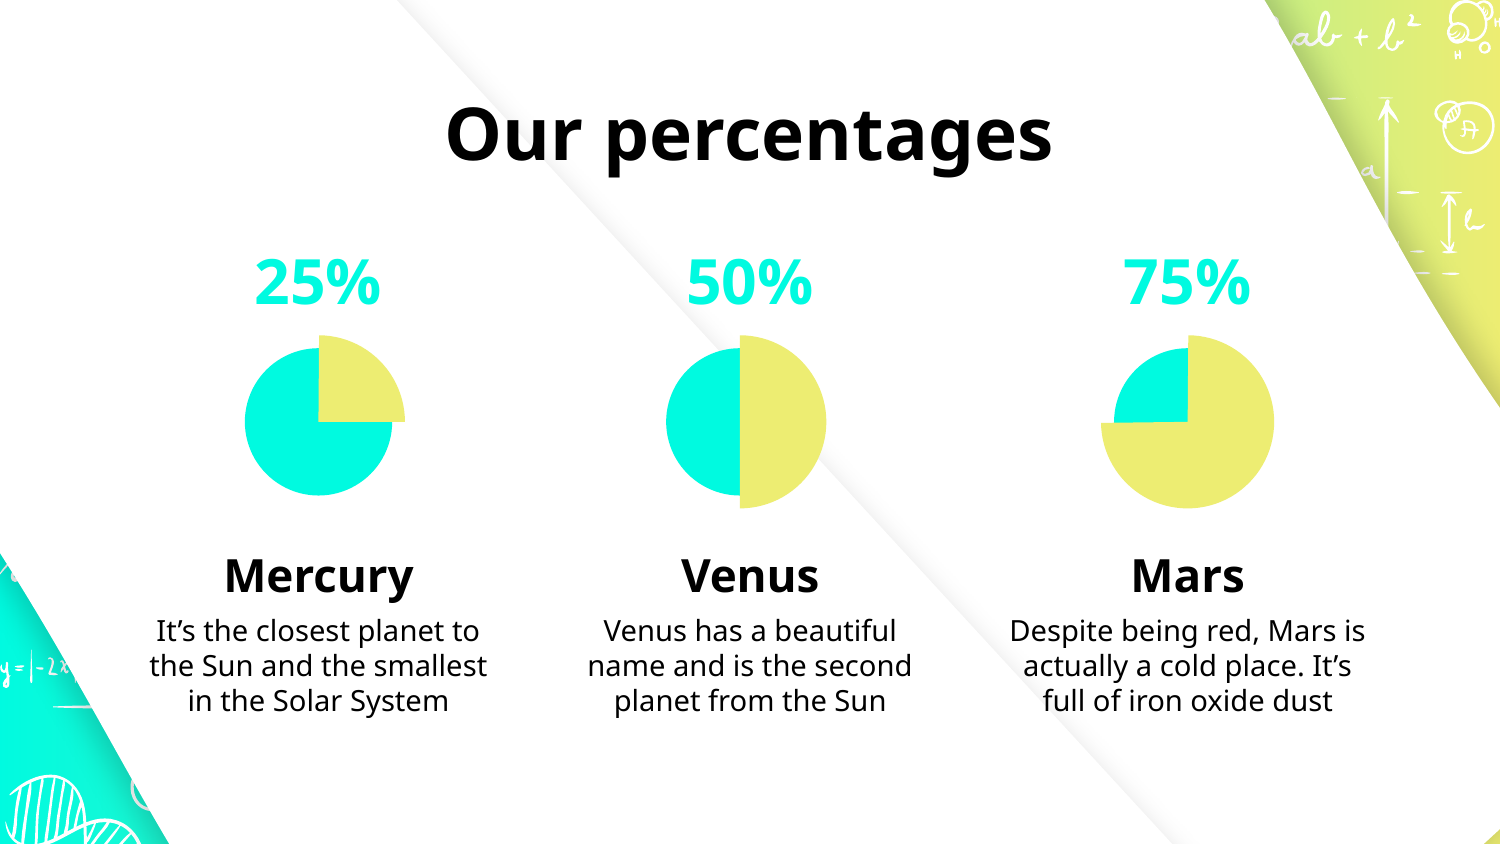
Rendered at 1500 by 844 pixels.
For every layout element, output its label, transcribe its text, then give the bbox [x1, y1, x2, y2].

text_box [666, 348, 739, 496]
subtitle It’s the closest planet to the Sun and the smallest in the Solar System [118, 605, 519, 726]
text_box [1477, 151, 1481, 226]
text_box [1477, 39, 1481, 103]
subtitle Mars [993, 542, 1382, 605]
title 75% [1103, 232, 1272, 327]
text_box [1101, 335, 1275, 509]
text_box [739, 335, 827, 509]
text_box [318, 335, 405, 422]
title 50% [666, 232, 835, 327]
text_box [244, 348, 393, 496]
subtitle Despite being red, Mars is actually a cold place. It’s full of iron oxide dust [993, 605, 1382, 726]
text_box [1477, 230, 1481, 299]
subtitle Venus has a beautiful name and is the second planet from the Sun [556, 605, 945, 726]
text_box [1324, 0, 1328, 11]
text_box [1477, 8, 1482, 37]
subtitle Venus [556, 542, 945, 605]
subtitle Mercury [118, 542, 519, 605]
title 25% [231, 232, 406, 327]
text_box [1114, 348, 1188, 422]
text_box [1477, 106, 1481, 148]
title Our percentages [118, 72, 1382, 167]
